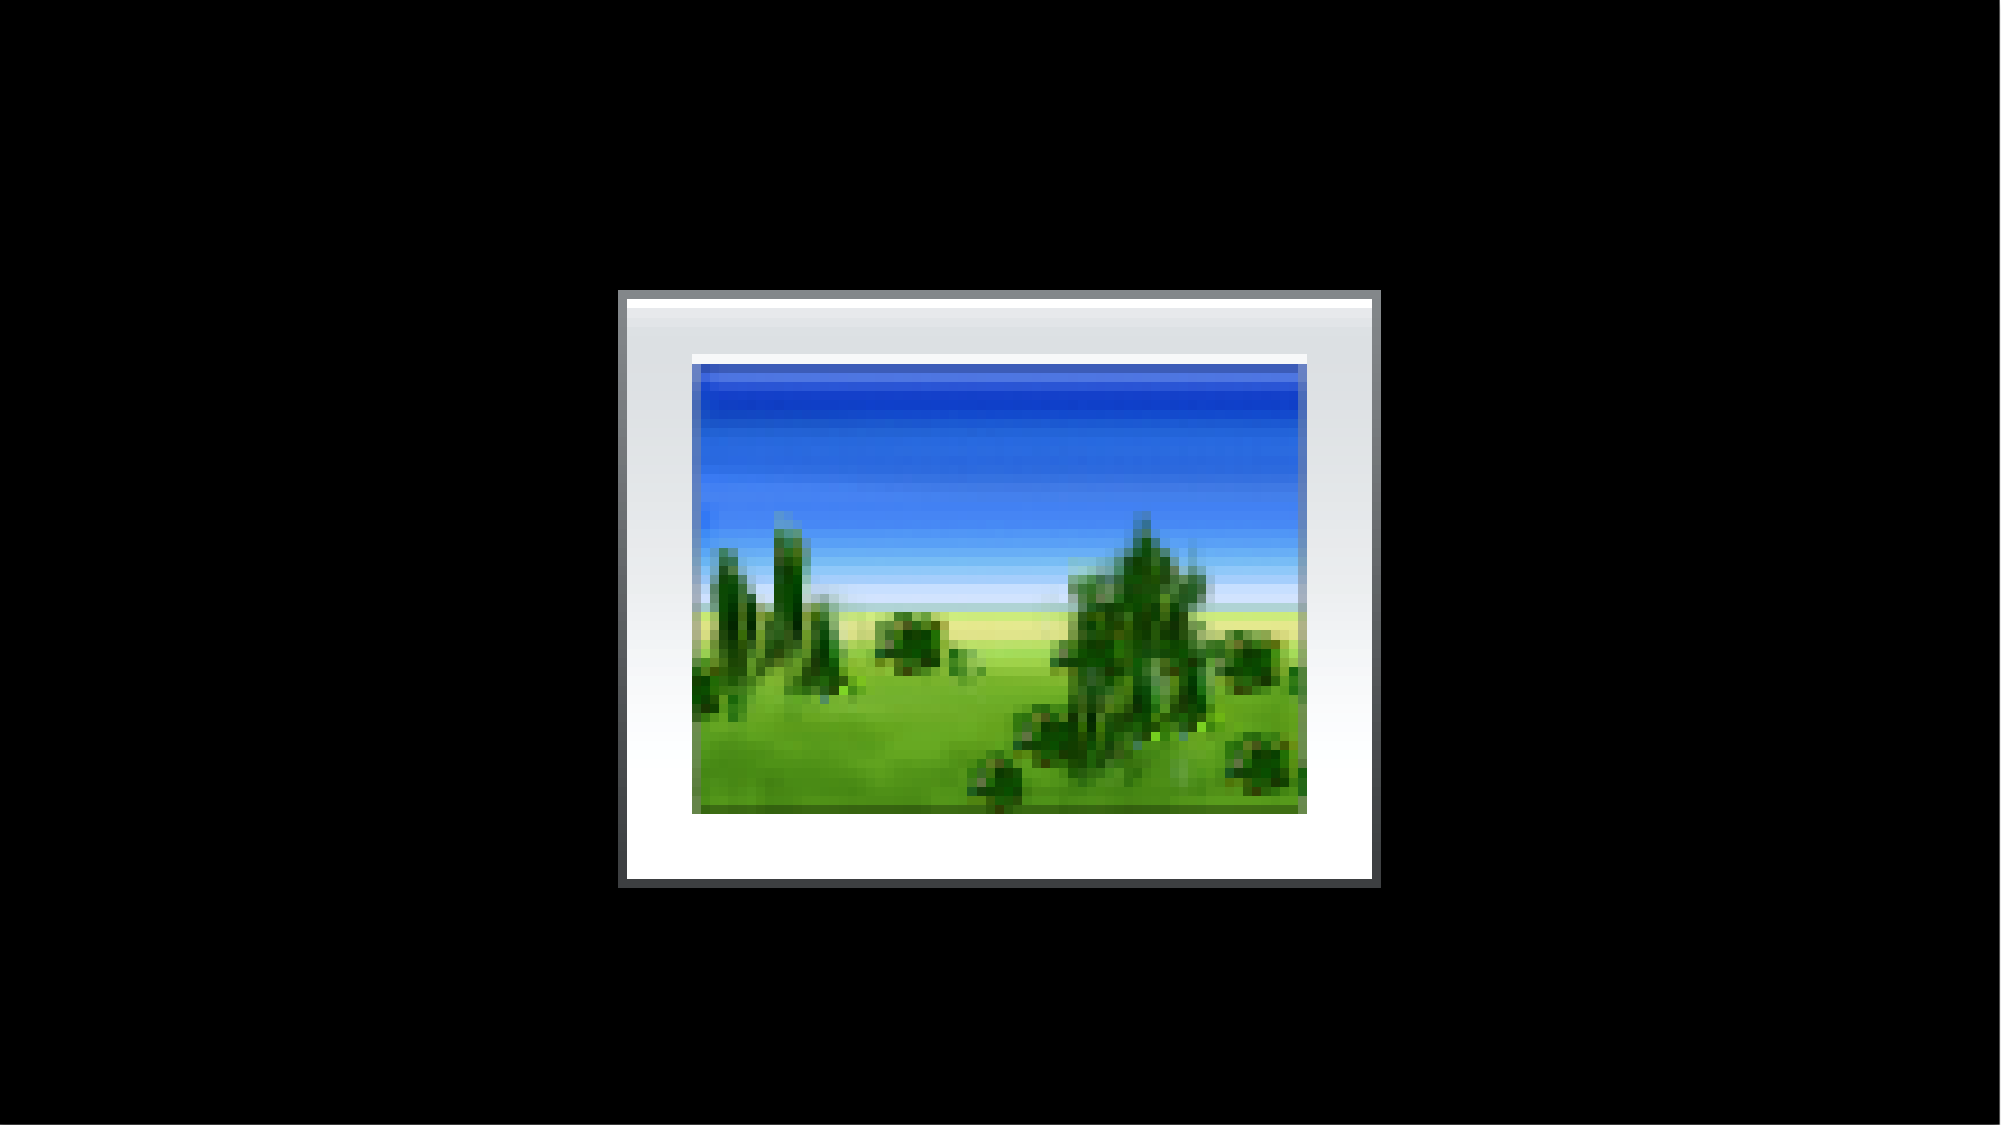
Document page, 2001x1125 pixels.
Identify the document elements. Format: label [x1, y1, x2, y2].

picture [591, 263, 1409, 916]
